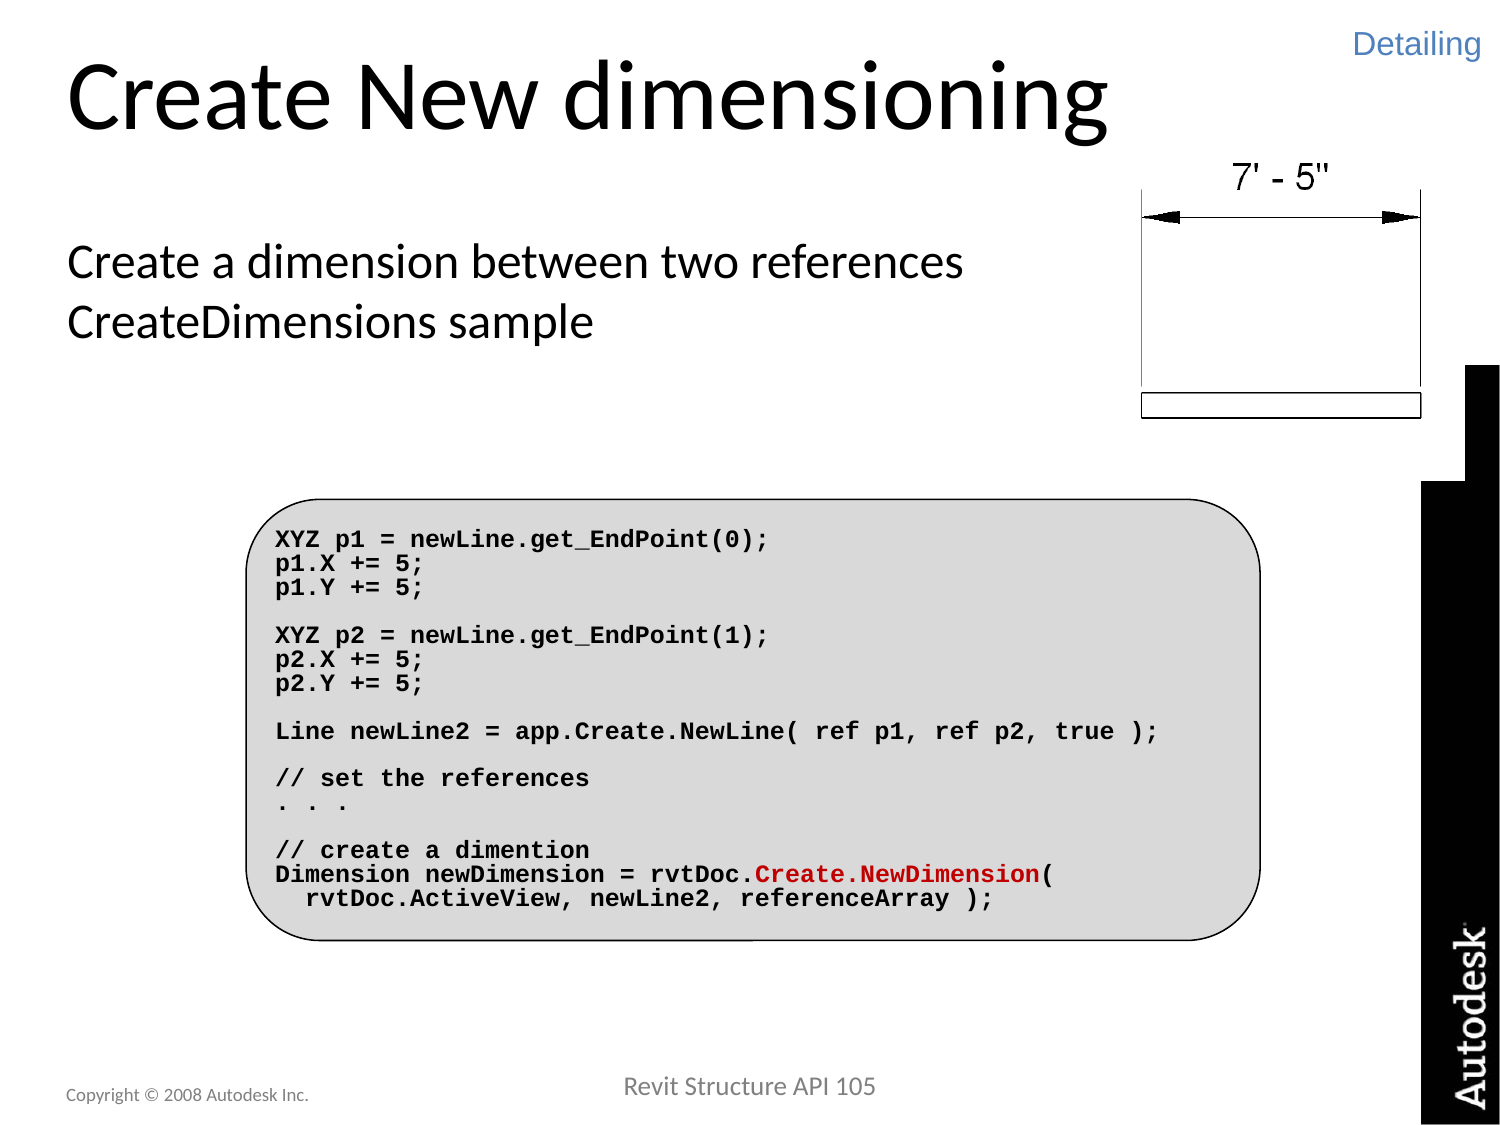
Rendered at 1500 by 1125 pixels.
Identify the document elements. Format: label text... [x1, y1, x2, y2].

picture [1102, 117, 1500, 1125]
text_box Detailing [1151, 22, 1483, 63]
list Create a dimension between two references CreateDimensions sample [52, 232, 1097, 411]
text_box XYZ p1 = newLine.get_EndPoint(0); p1.X += 5; p1.Y += 5; XYZ p2 = newLine.get_EndPoint(1); p2.X += 5; p2.Y += 5; Line newLine2 = app.Create.NewLine( ref p1, ref p2, true ); // set the references . . . // create a dimention Dimension newDimension = rvtDoc.Create.NewDimension( rvtDoc.ActiveView, newLine2, referenceArray ); [246, 499, 1261, 941]
title Create New dimensioning [52, 22, 1500, 210]
